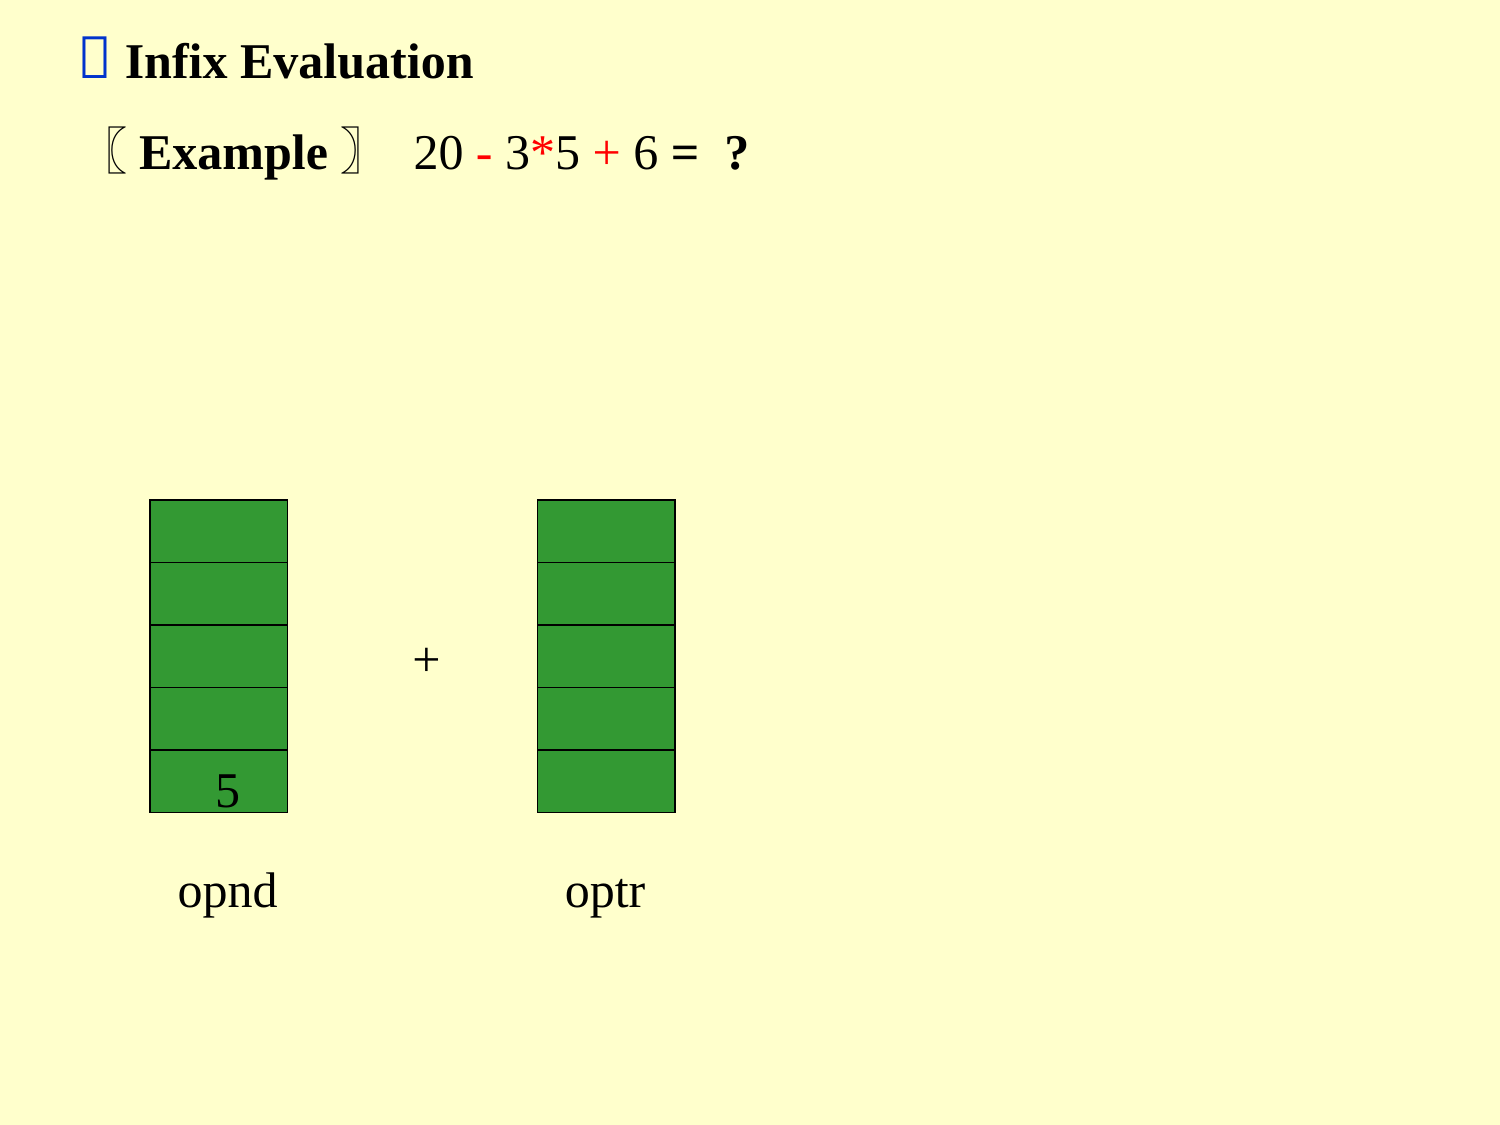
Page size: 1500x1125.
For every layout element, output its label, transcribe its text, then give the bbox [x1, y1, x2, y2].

text_box [149, 499, 288, 563]
text_box opnd [162, 849, 293, 925]
text_box [149, 688, 288, 750]
text_box [537, 563, 675, 625]
text_box [149, 563, 288, 625]
text_box [149, 625, 288, 688]
text_box [149, 750, 200, 813]
text_box + [397, 619, 456, 694]
text_box [537, 750, 675, 813]
text_box [537, 499, 675, 563]
text_box [537, 625, 675, 688]
text_box [255, 750, 288, 813]
text_box [537, 688, 675, 750]
text_box  Infix Evaluation [62, 12, 588, 98]
text_box 5 [200, 749, 255, 825]
text_box optr [550, 849, 661, 925]
text_box 〖Example〗 20 - 3*5 + 6 = ? [62, 112, 925, 188]
